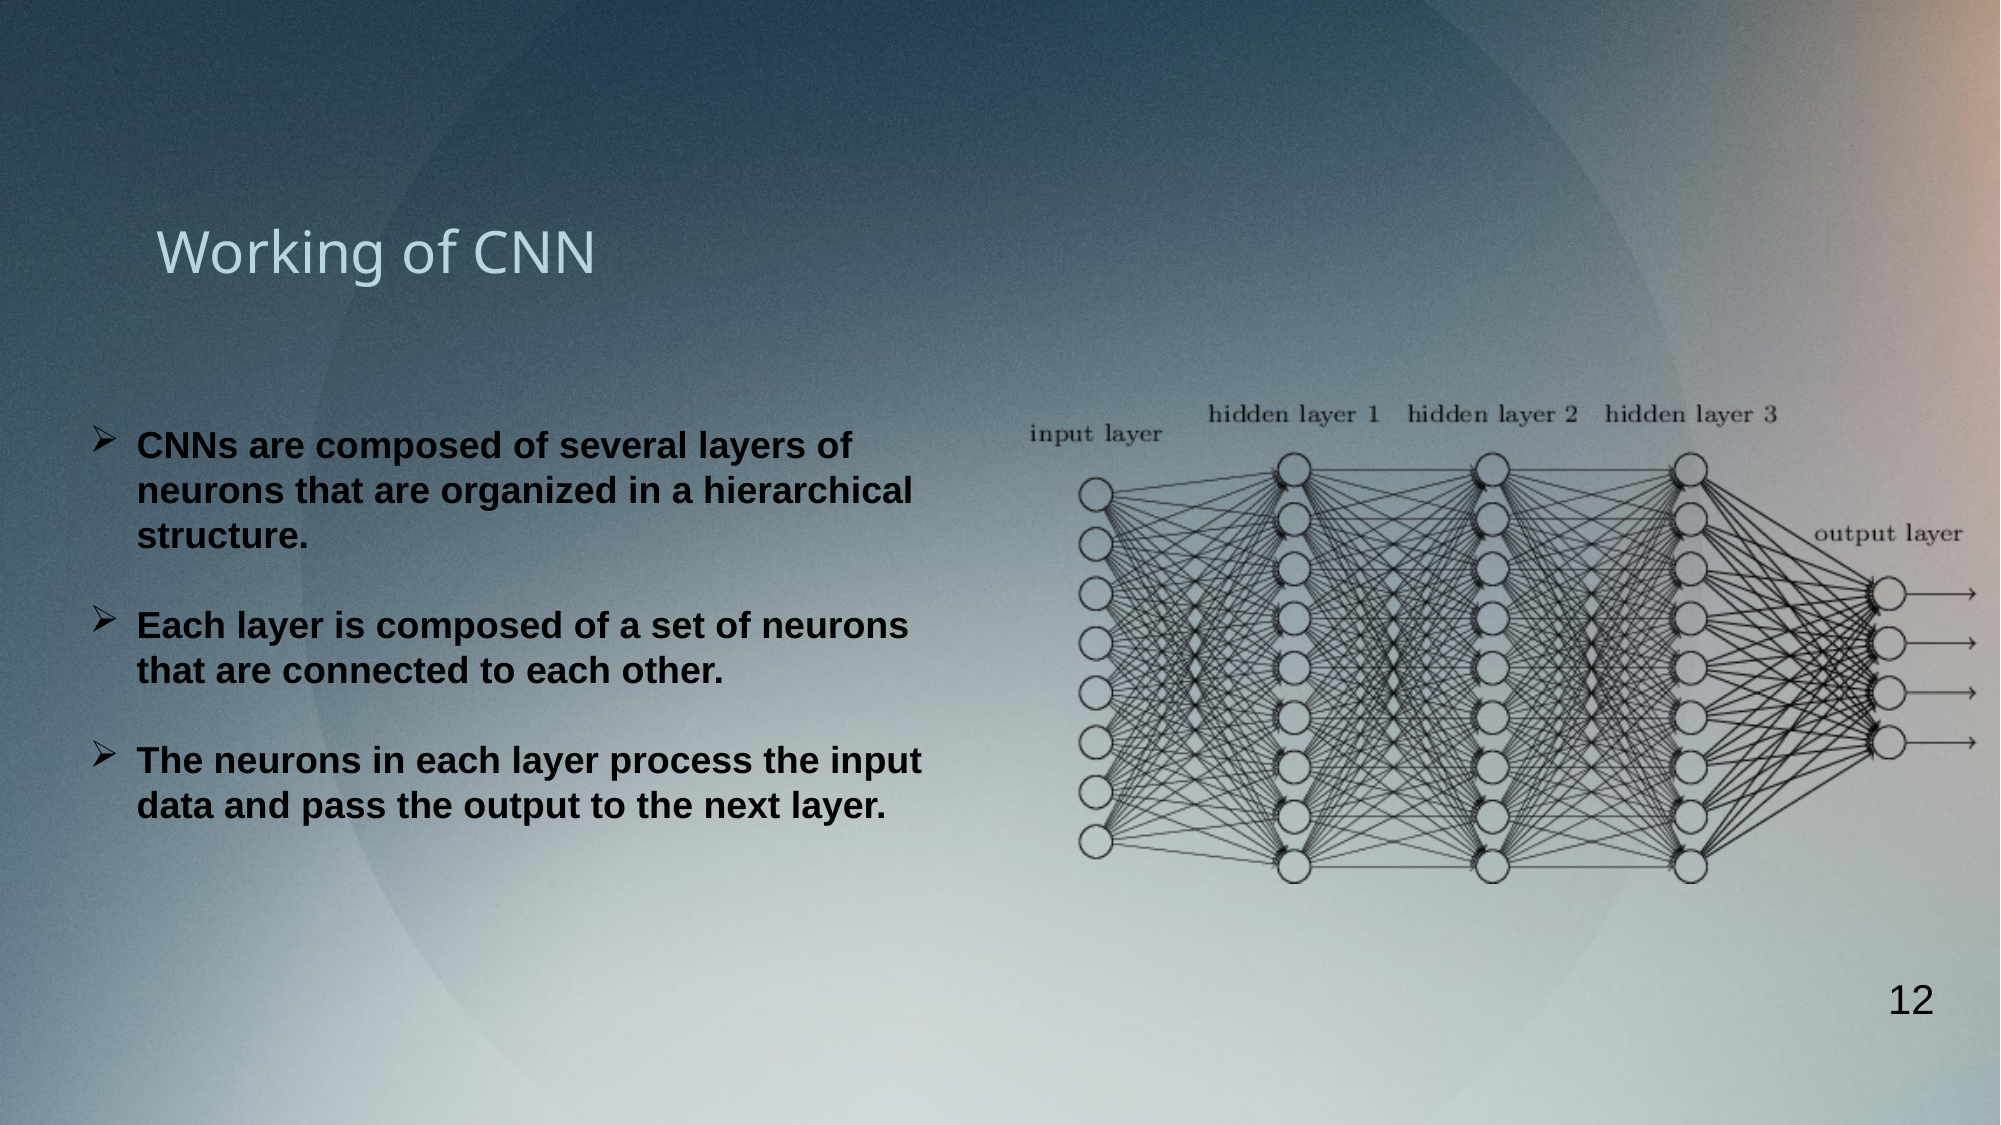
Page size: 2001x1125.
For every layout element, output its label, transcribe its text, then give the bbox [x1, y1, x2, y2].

picture [0, 0, 2000, 1125]
text_box Working of CNN [142, 207, 1234, 293]
slide_number 12 [1873, 965, 2000, 1025]
text_box CNNs are composed of several layers of neurons that are organized in a hierarchical structure. Each layer is composed of a set of neurons that are connected to each other. The neurons in each layer process the input data and pass the output to the next layer. [0, 414, 957, 879]
